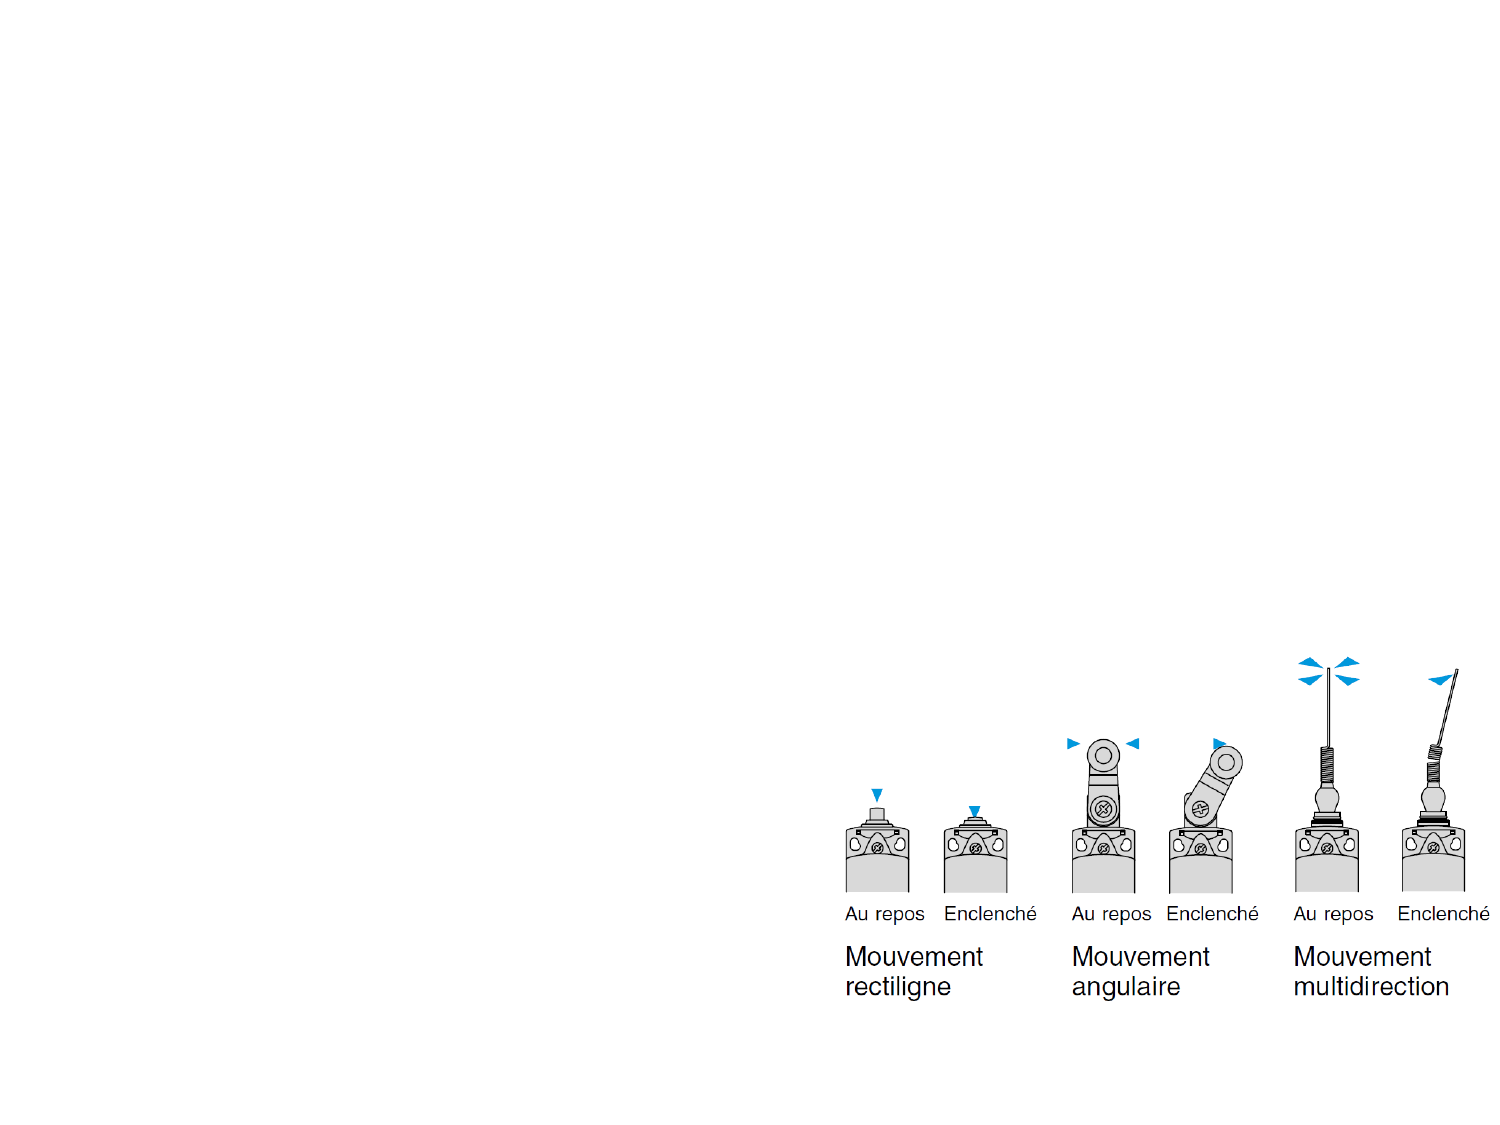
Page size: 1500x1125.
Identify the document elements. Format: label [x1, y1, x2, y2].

picture [844, 656, 1490, 1001]
